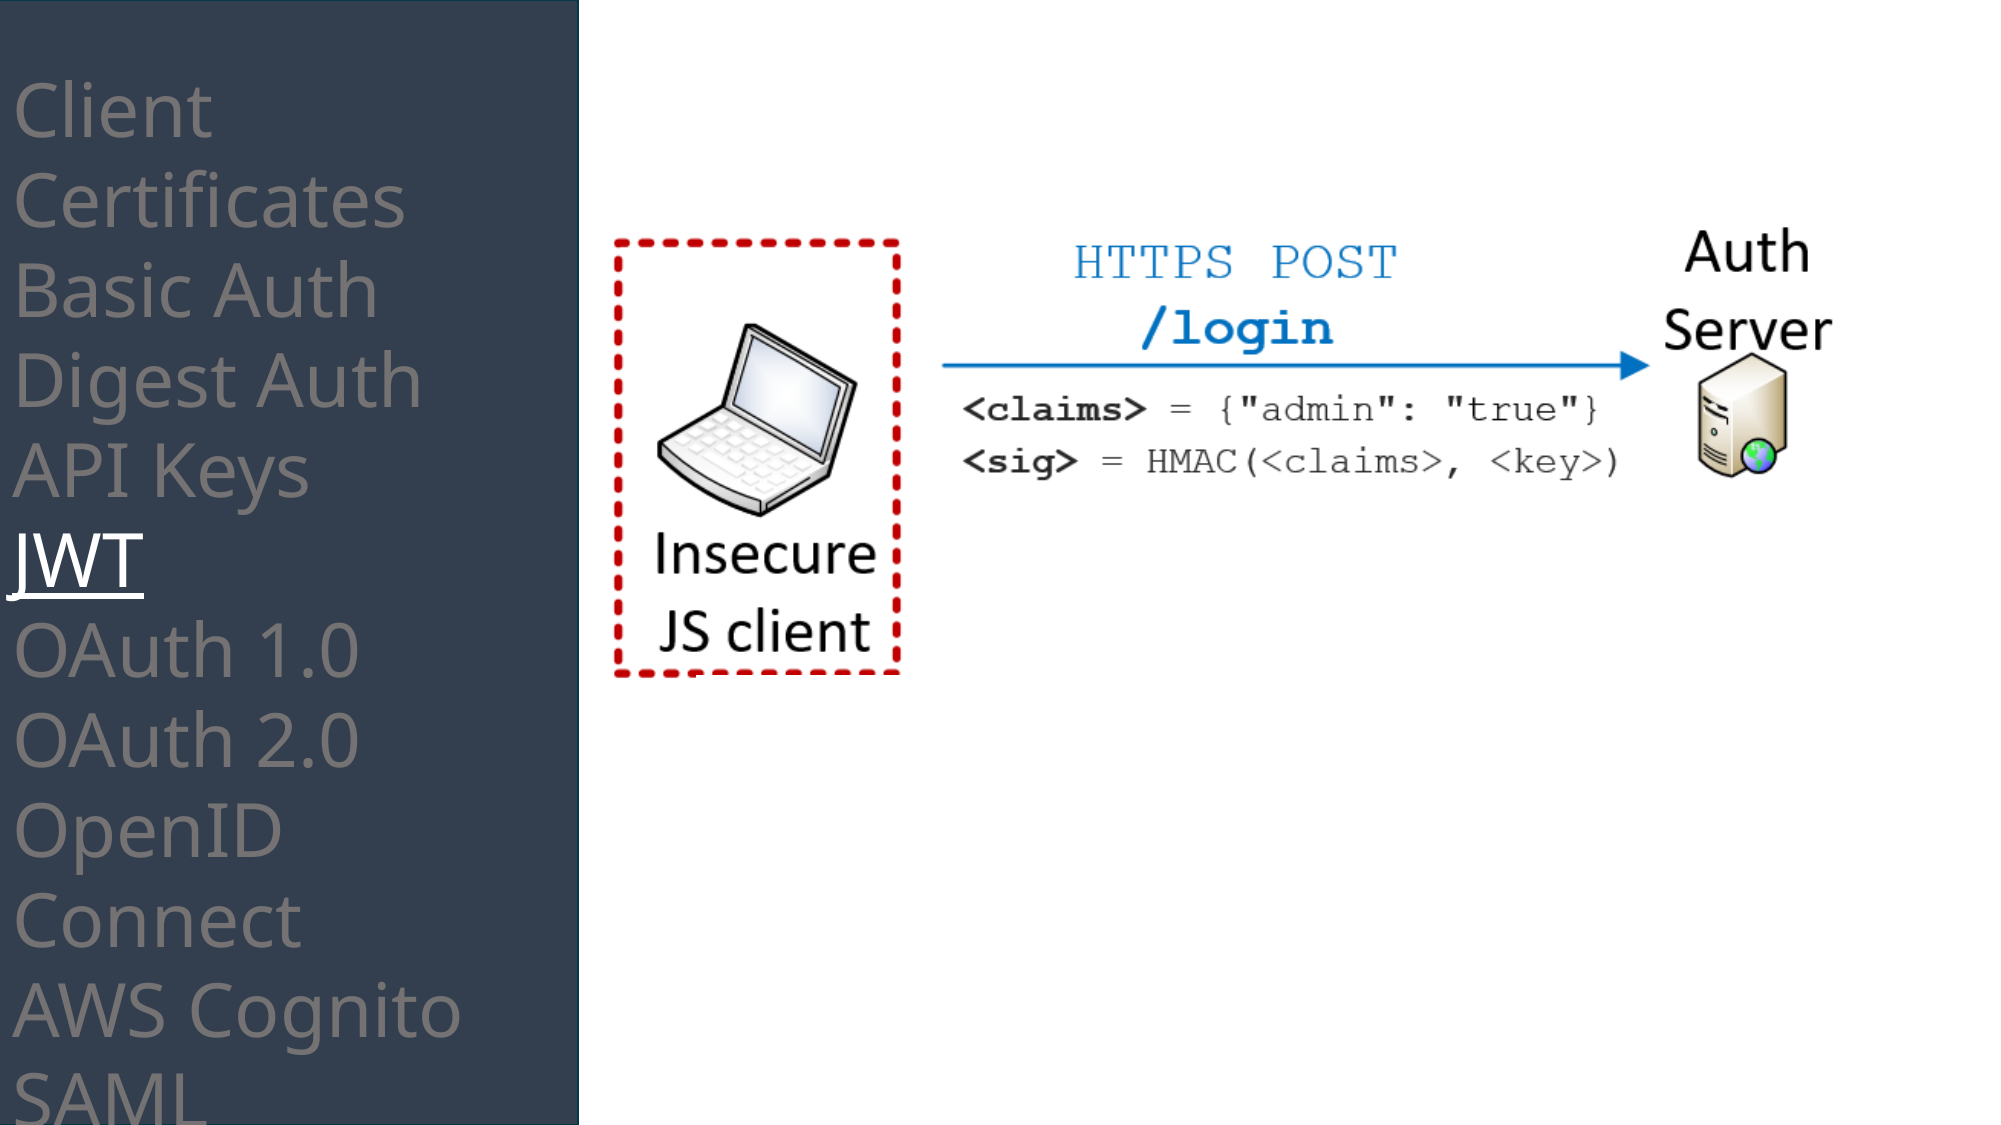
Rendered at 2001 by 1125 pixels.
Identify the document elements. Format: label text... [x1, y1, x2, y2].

text_box Client Certificates Basic Auth Digest Auth API Keys JWT OAuth 1.0 OAuth 2.0 OpenID Connect AWS Cognito SAML WS-Security [0, 55, 578, 1125]
text_box [0, 0, 579, 1125]
picture [607, 226, 1872, 974]
